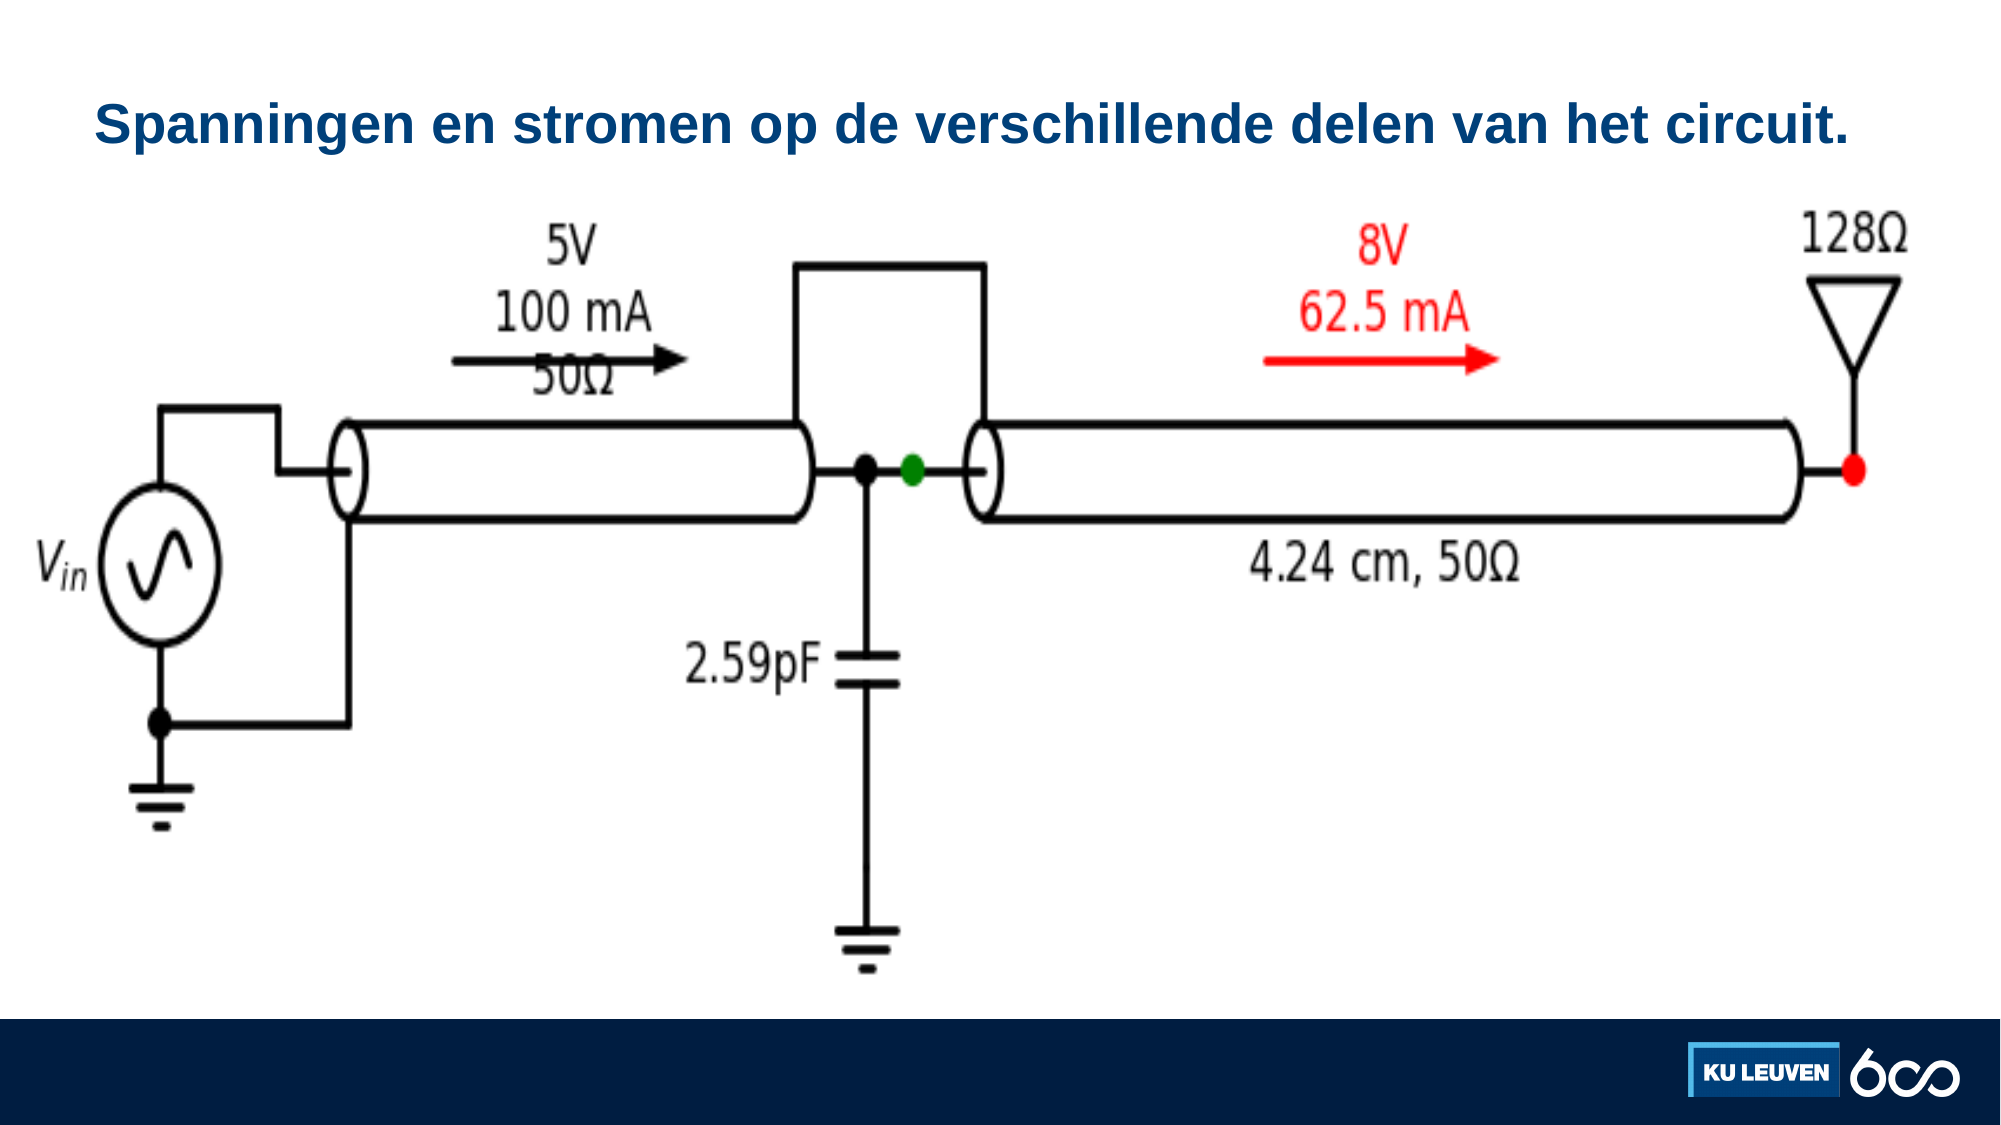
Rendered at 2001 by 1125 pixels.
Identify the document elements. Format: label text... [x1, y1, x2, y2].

title Spanningen en stromen op de verschillende delen van het circuit. [94, 94, 1900, 186]
picture [0, 193, 2000, 1019]
picture [1688, 1042, 1960, 1097]
